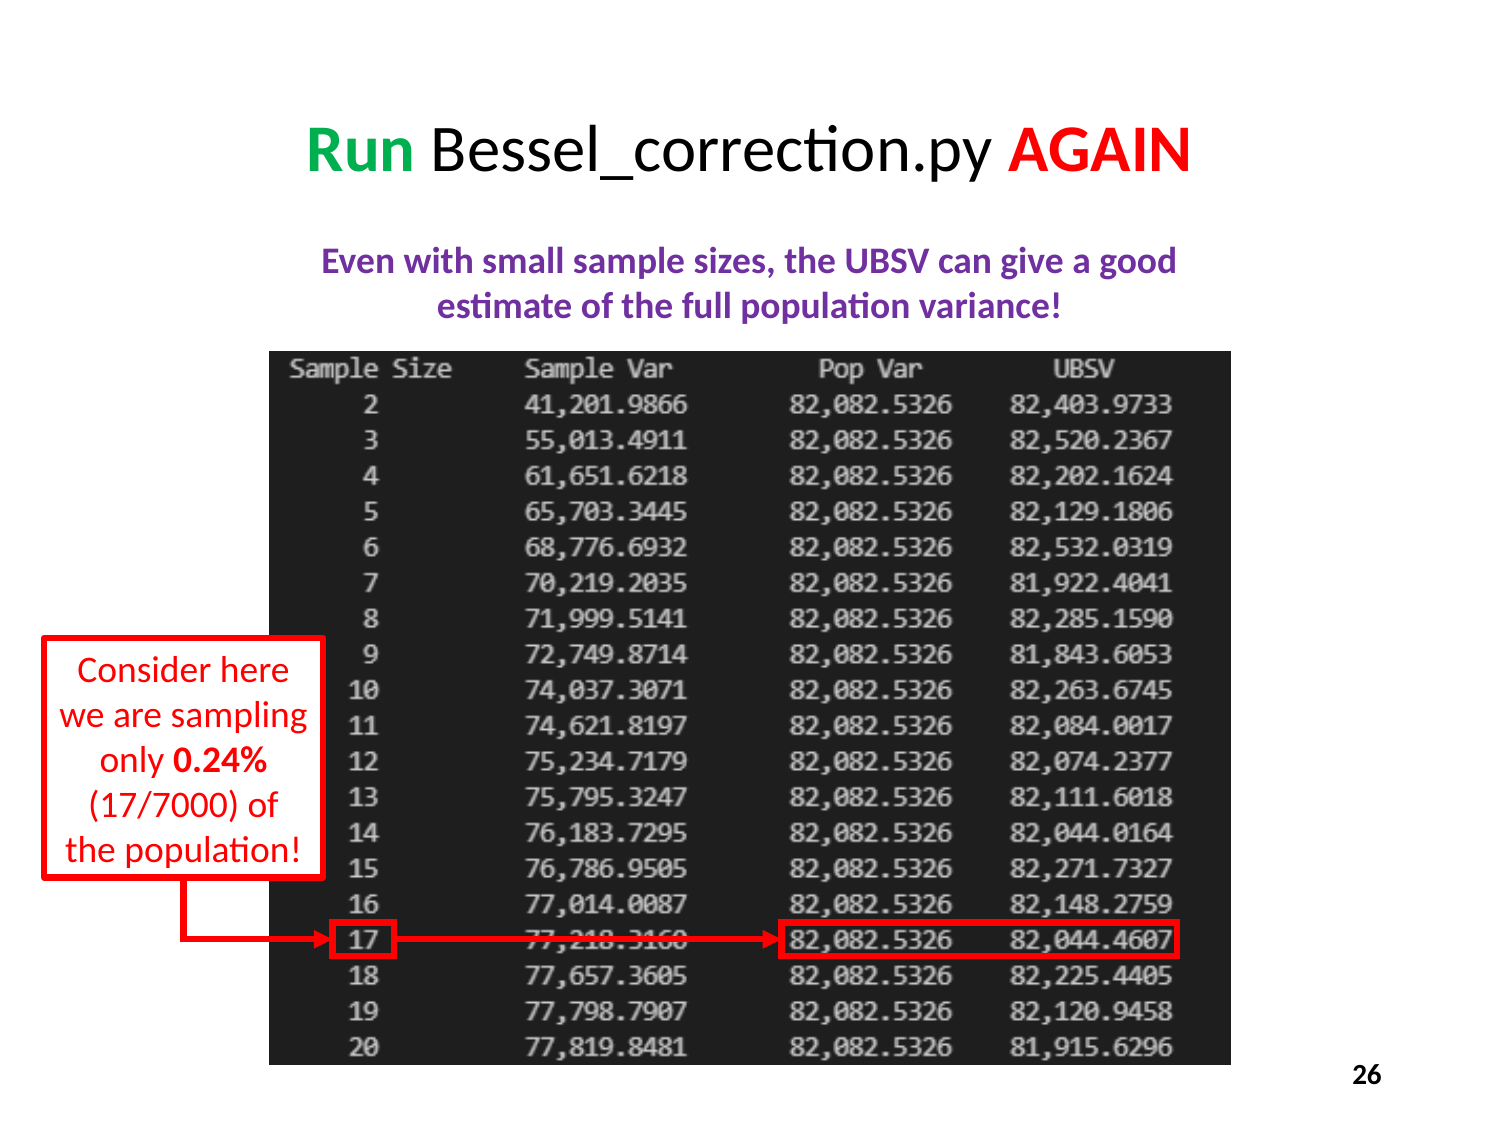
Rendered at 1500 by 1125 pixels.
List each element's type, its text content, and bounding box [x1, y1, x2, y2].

title Run Bessel_correction.py AGAIN [103, 59, 1397, 241]
picture [269, 351, 1231, 1065]
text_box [228, 835, 288, 985]
text_box Even with small sample sizes, the UBSV can give a good estimate of the full population variance! [304, 229, 1196, 334]
text_box Consider here we are sampling only 0.24% (17/7000) of the population! [43, 637, 269, 878]
slide_number 26 [1059, 1042, 1397, 1103]
